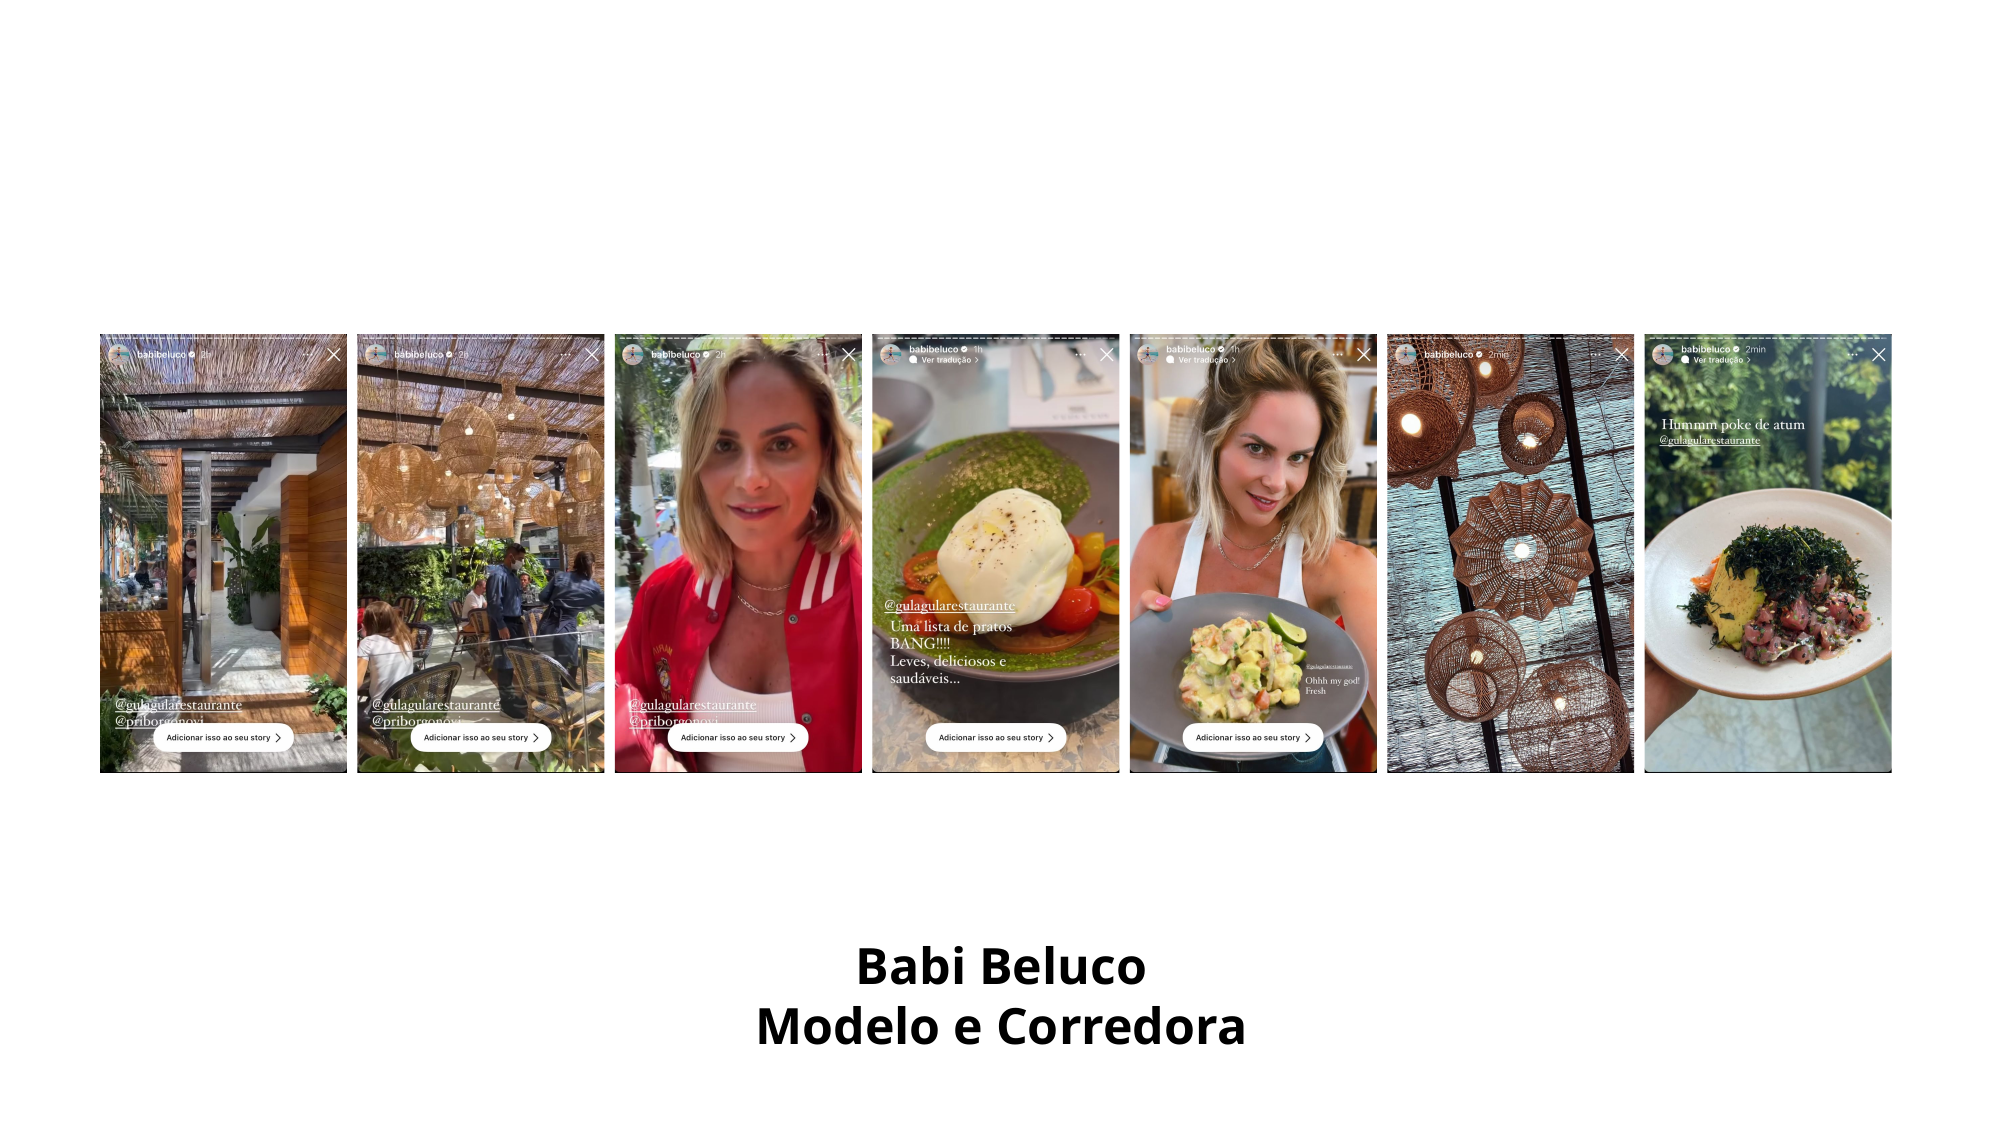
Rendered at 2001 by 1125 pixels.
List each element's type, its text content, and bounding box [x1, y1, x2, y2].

text_box Babi Beluco Modelo e Corredora [677, 914, 1326, 1075]
picture [614, 334, 862, 773]
picture [99, 334, 347, 773]
picture [1644, 334, 1892, 773]
picture [1129, 334, 1377, 773]
picture [872, 334, 1120, 773]
picture [1387, 334, 1635, 773]
picture [357, 334, 605, 773]
